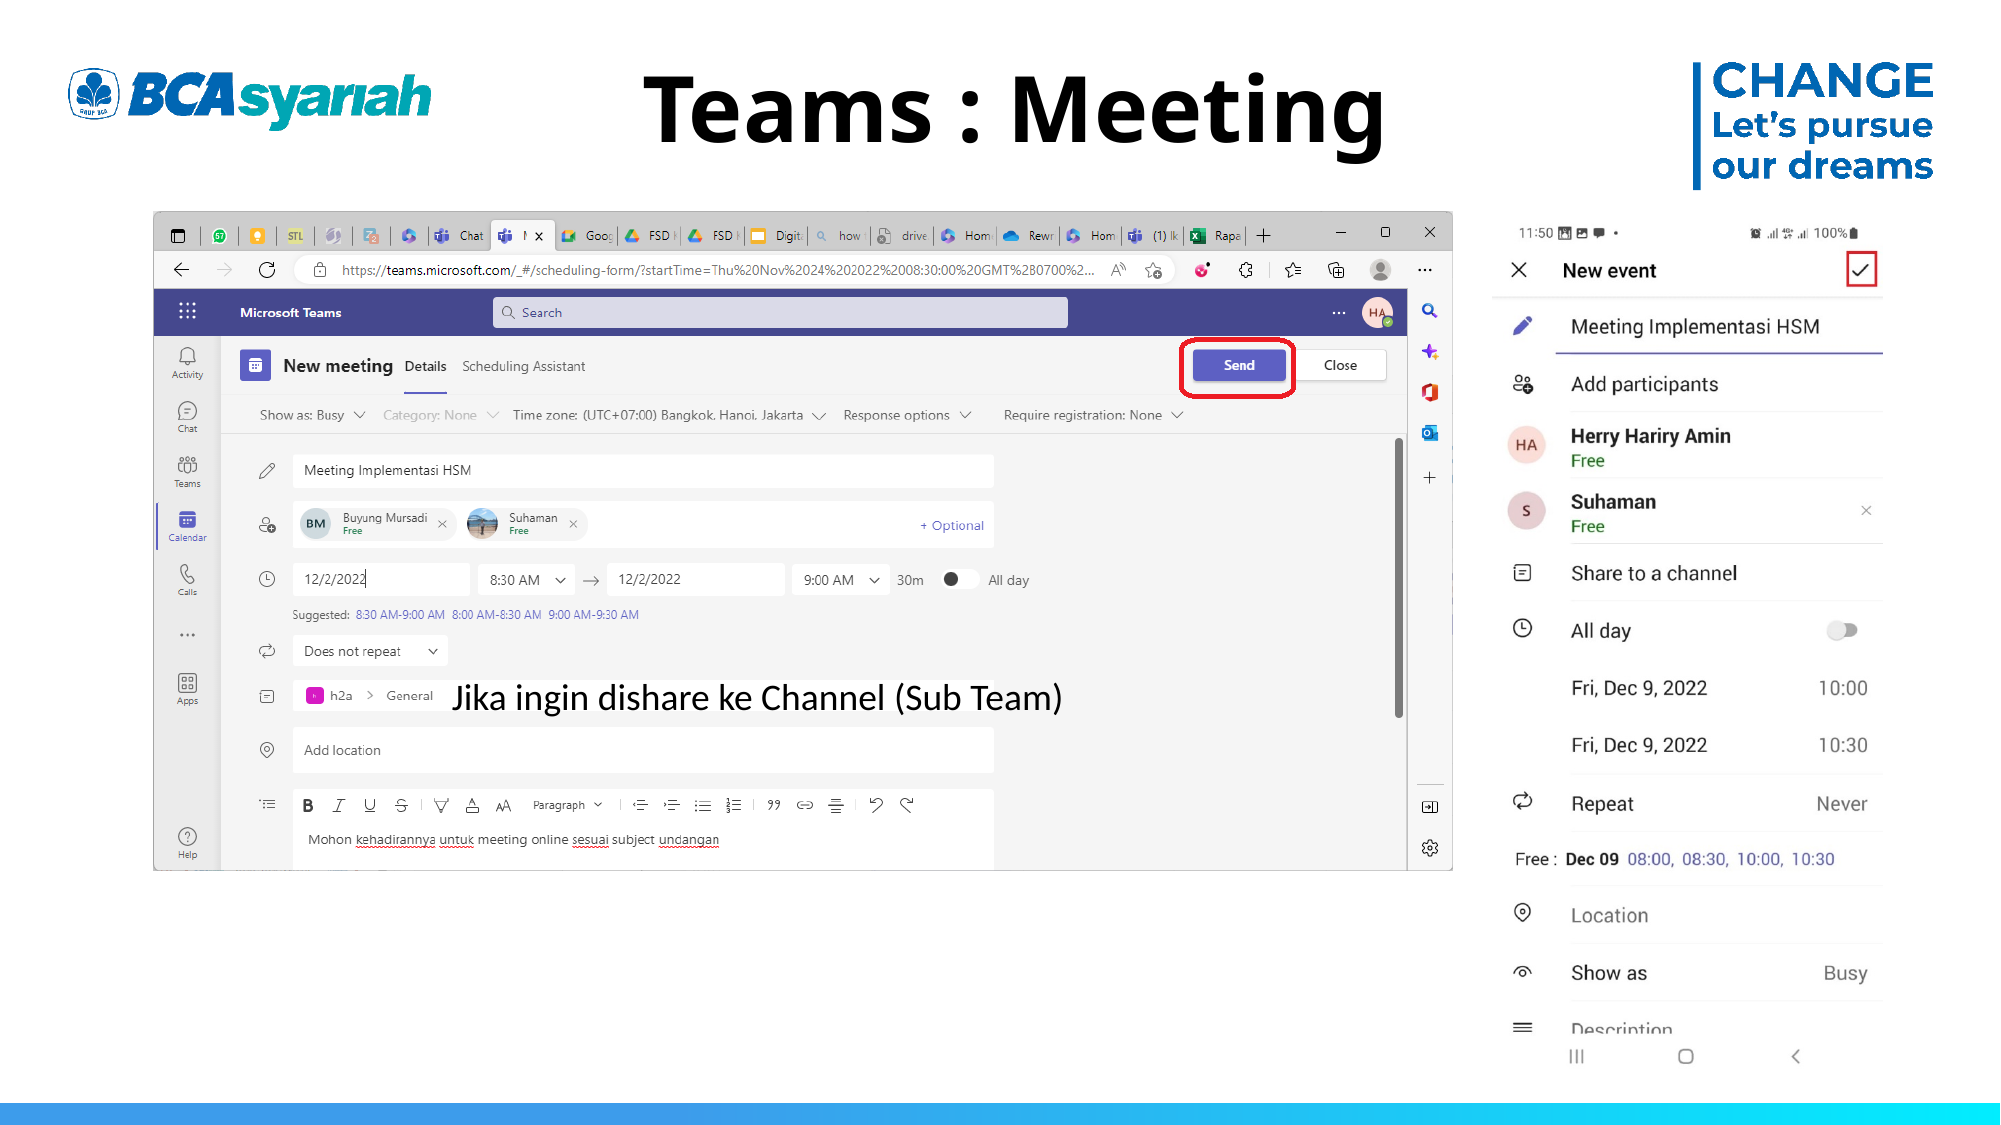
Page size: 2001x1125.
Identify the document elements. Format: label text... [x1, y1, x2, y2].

picture [1711, 55, 1934, 188]
picture [1492, 211, 1883, 1079]
title Teams : Meeting [538, 53, 1493, 172]
picture [153, 211, 1453, 872]
picture [68, 68, 431, 131]
